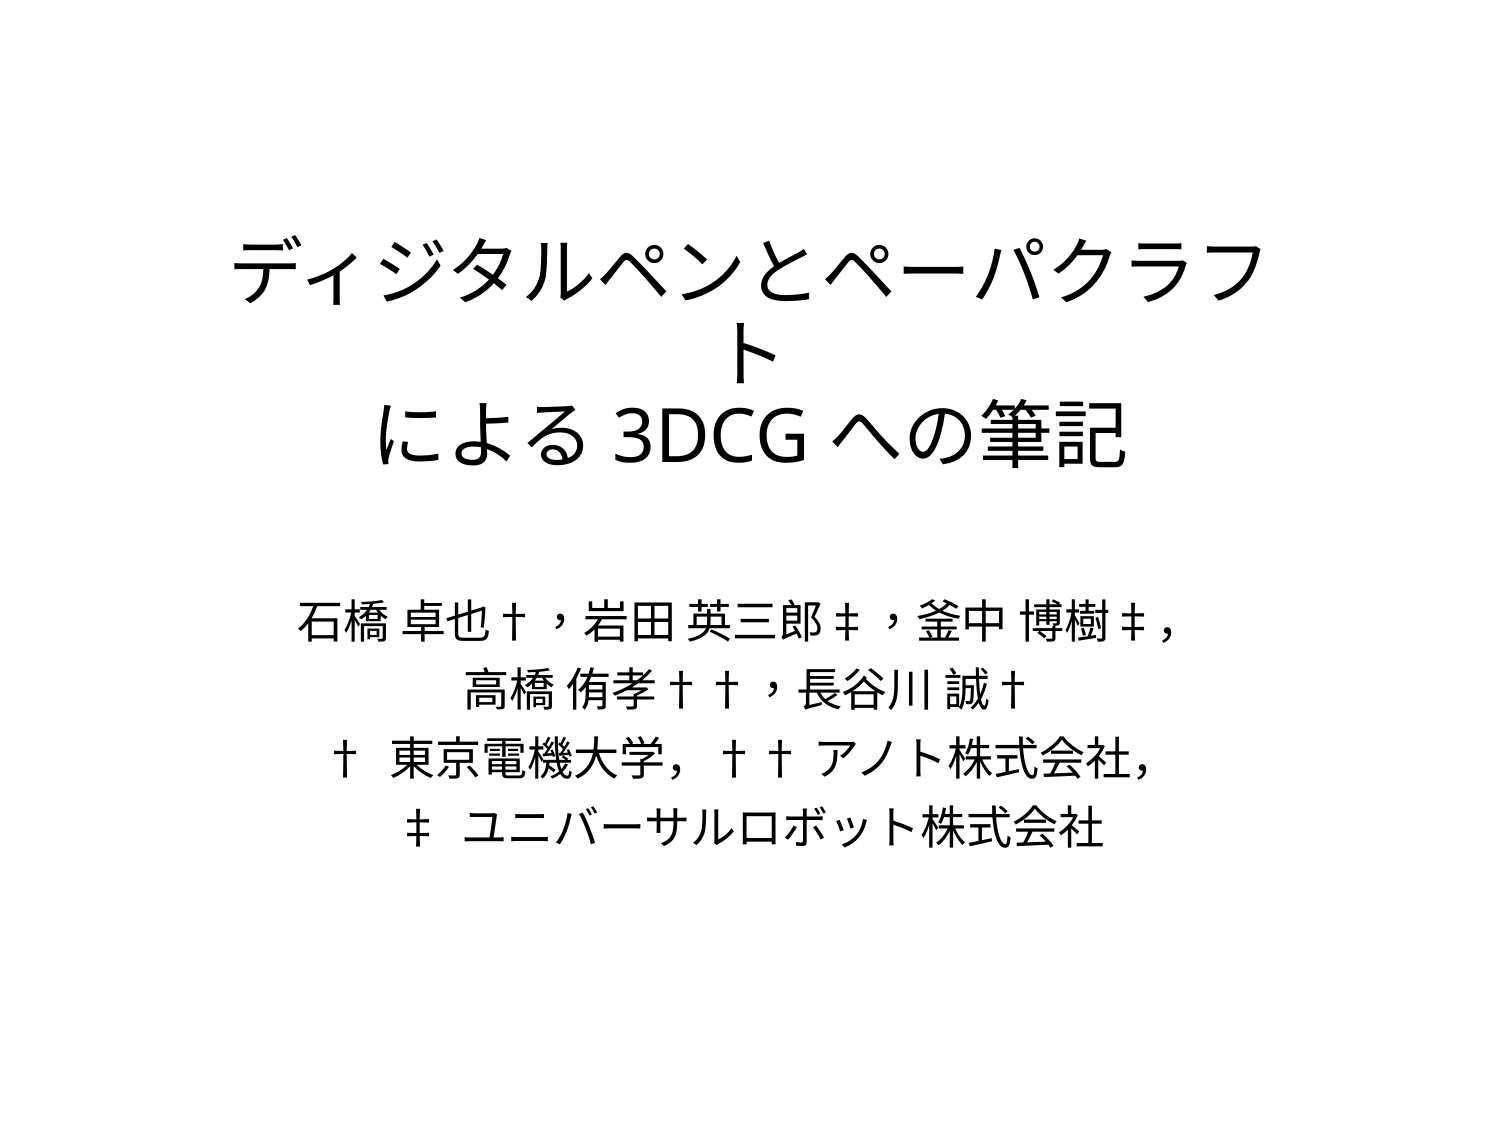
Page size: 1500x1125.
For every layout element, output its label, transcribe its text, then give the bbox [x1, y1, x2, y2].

subtitle 石橋 卓也†，岩田 英三郎‡，釜中 博樹‡， 高橋 侑孝††，長谷川 誠† † 東京電機大学，†† アノト株式会社， ‡ ユニバーサルロボット株式会社 [187, 590, 1313, 863]
title ディジタルペンとペーパクラフト による3DCGへの筆記 [187, 184, 1313, 576]
